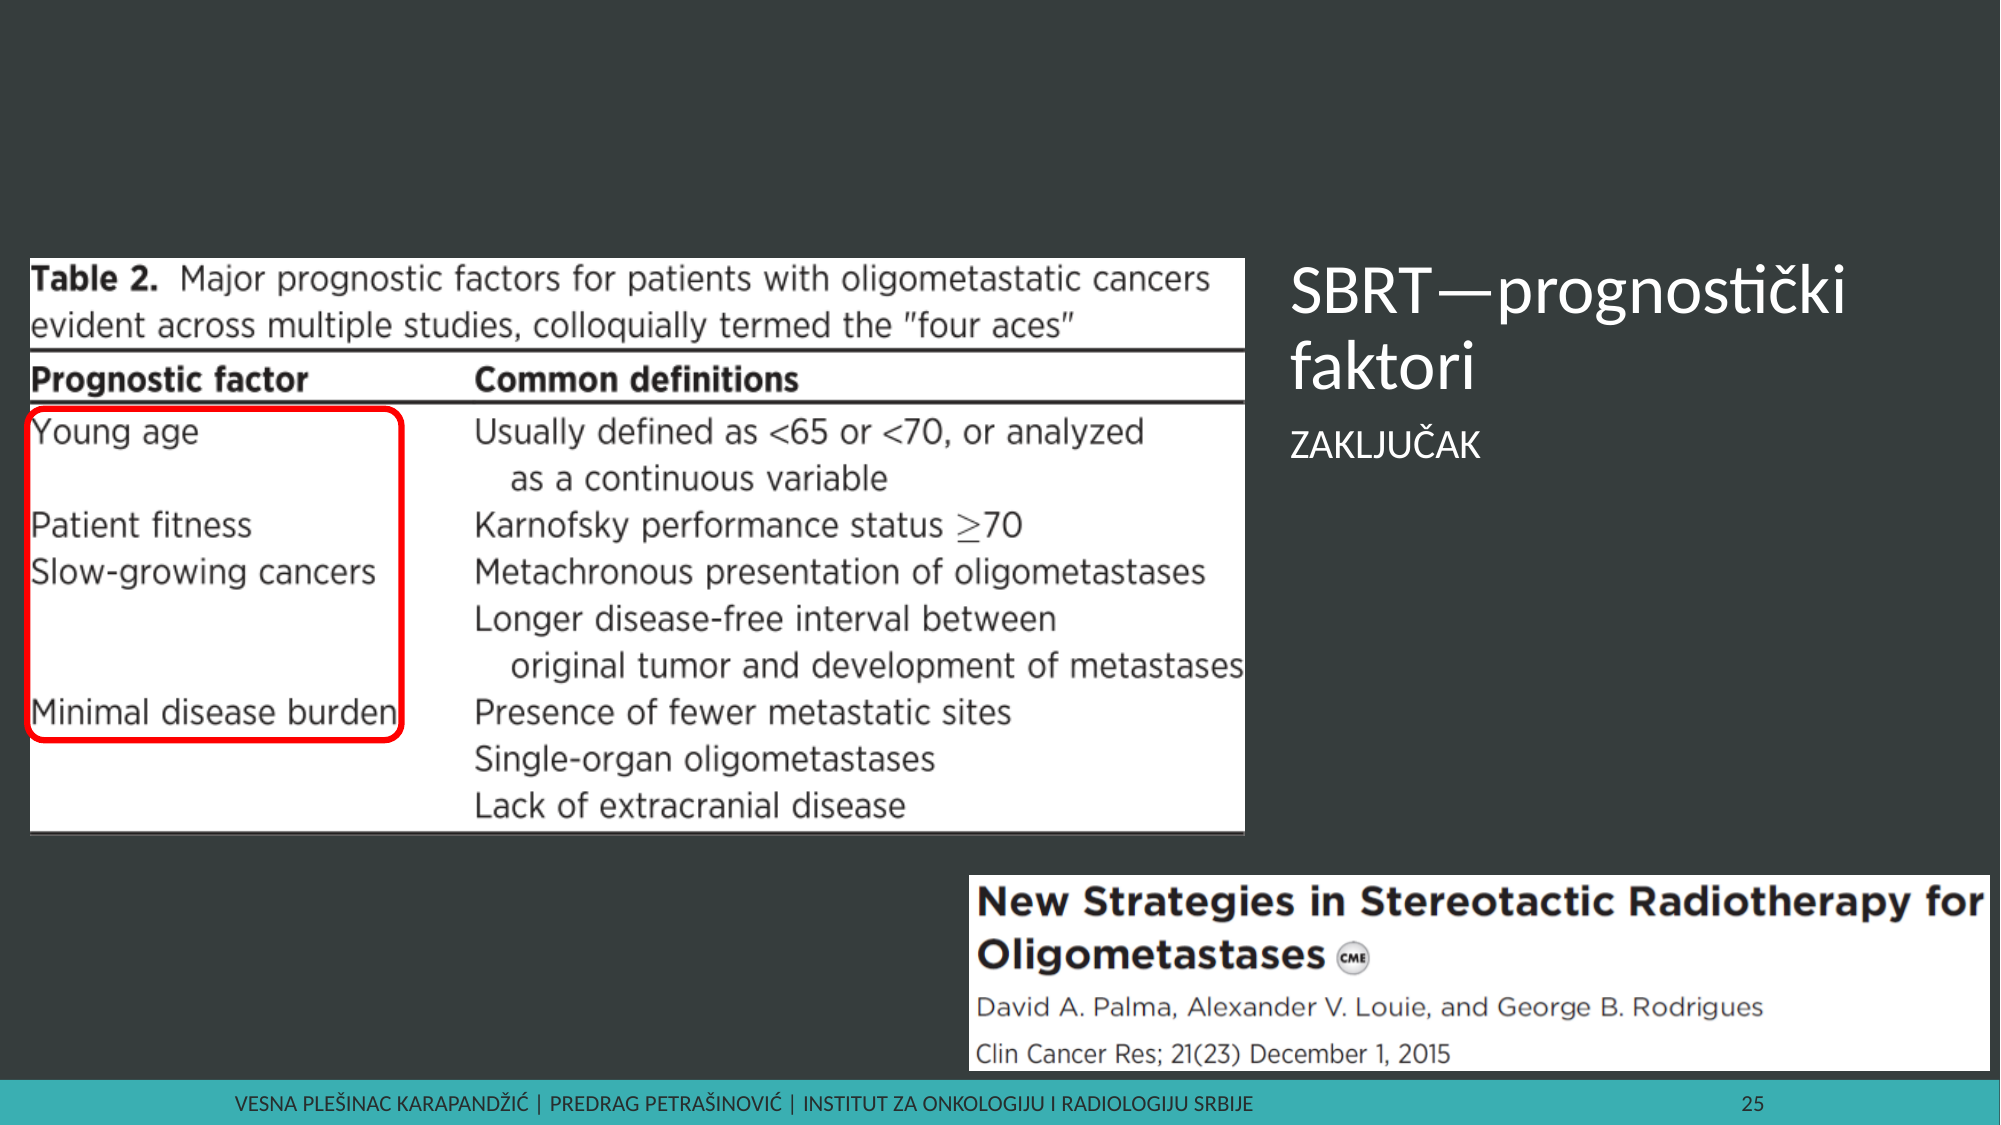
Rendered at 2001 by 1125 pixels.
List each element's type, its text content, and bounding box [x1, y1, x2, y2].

picture [29, 258, 1245, 836]
picture [969, 875, 1990, 1071]
title SBRT—prognostički faktori [1275, 85, 1965, 413]
footer Vesna Plešinac Karapandžić | Predrag Petrašinović | Institut za onkologiju i radiologiju Srbije [219, 1083, 1395, 1122]
list Zaključak [1275, 415, 1965, 699]
slide_number 25 [1674, 1083, 1780, 1122]
